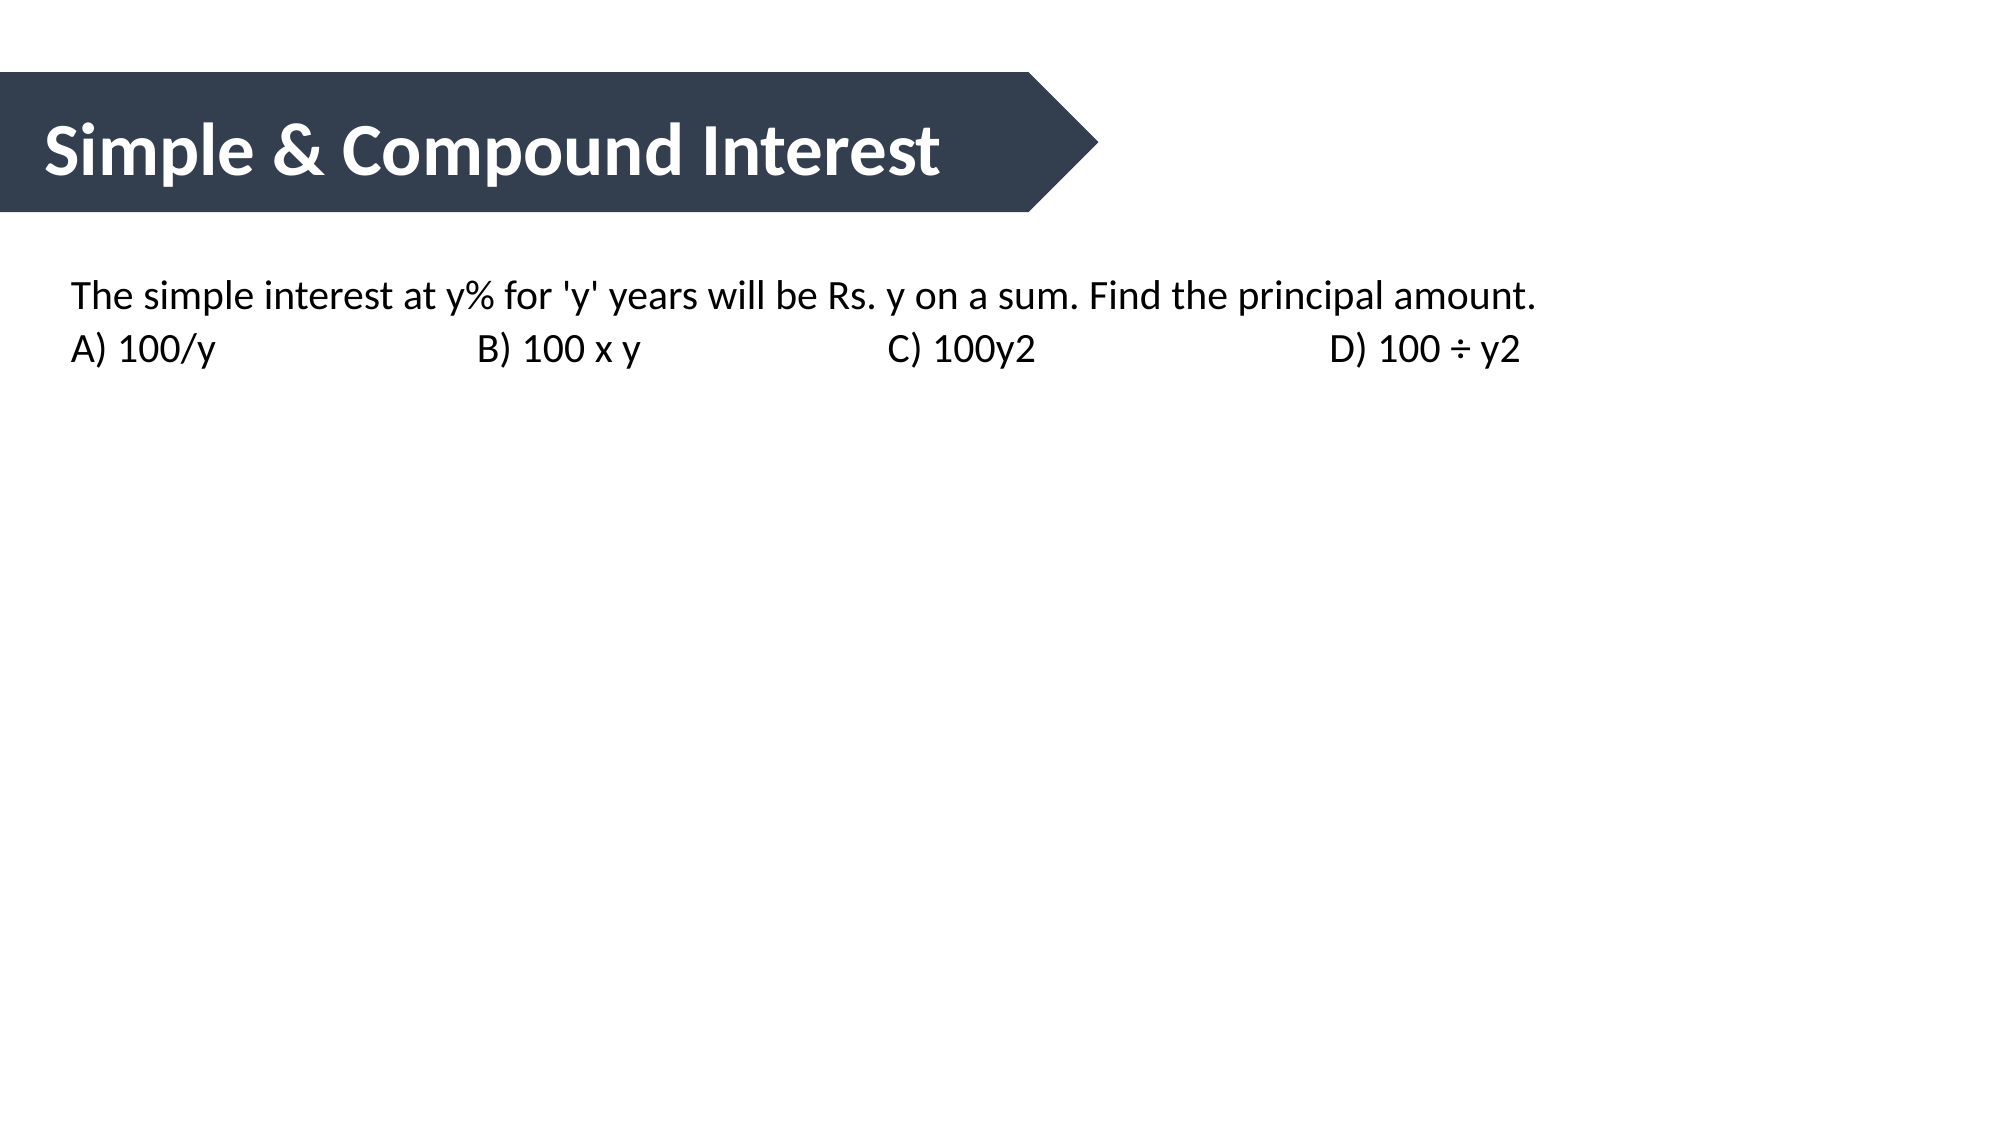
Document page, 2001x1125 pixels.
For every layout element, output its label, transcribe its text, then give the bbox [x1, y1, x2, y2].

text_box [0, 72, 1099, 213]
text_box The simple interest at y% for 'y' years will be Rs. y on a sum. Find the principal amount. A) 100/y B) 100 x y C) 100y2 D) 100 ÷ y2 [56, 256, 1897, 379]
